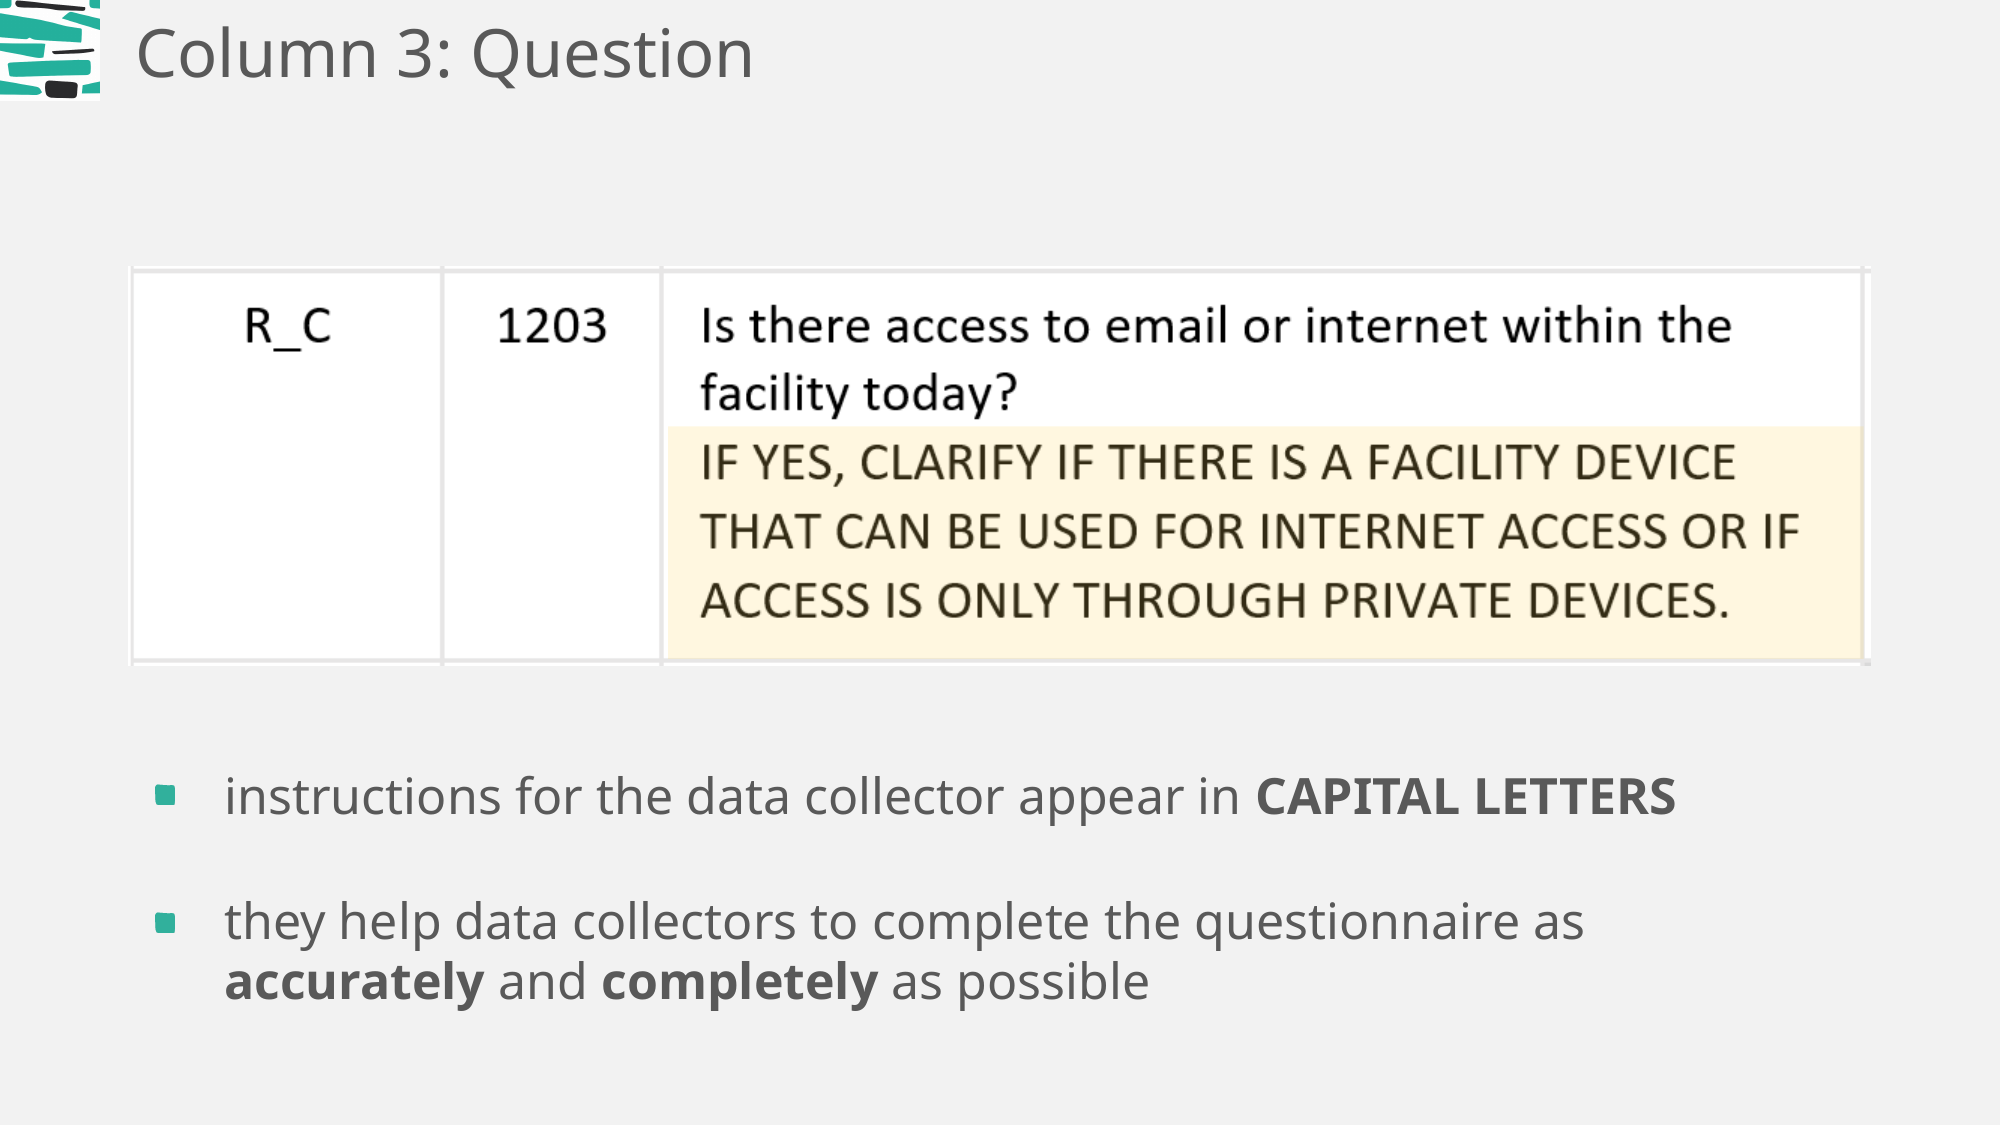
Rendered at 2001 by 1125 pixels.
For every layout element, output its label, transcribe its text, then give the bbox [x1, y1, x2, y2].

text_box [0, 0, 1965, 101]
text_box instructions for the data collector appear in CAPITAL LETTERS [209, 757, 1837, 833]
picture [155, 784, 175, 806]
picture [128, 266, 1871, 666]
text_box they help data collectors to complete the questionnaire as accurately and completely as possible [209, 881, 1837, 1017]
picture [155, 912, 175, 933]
